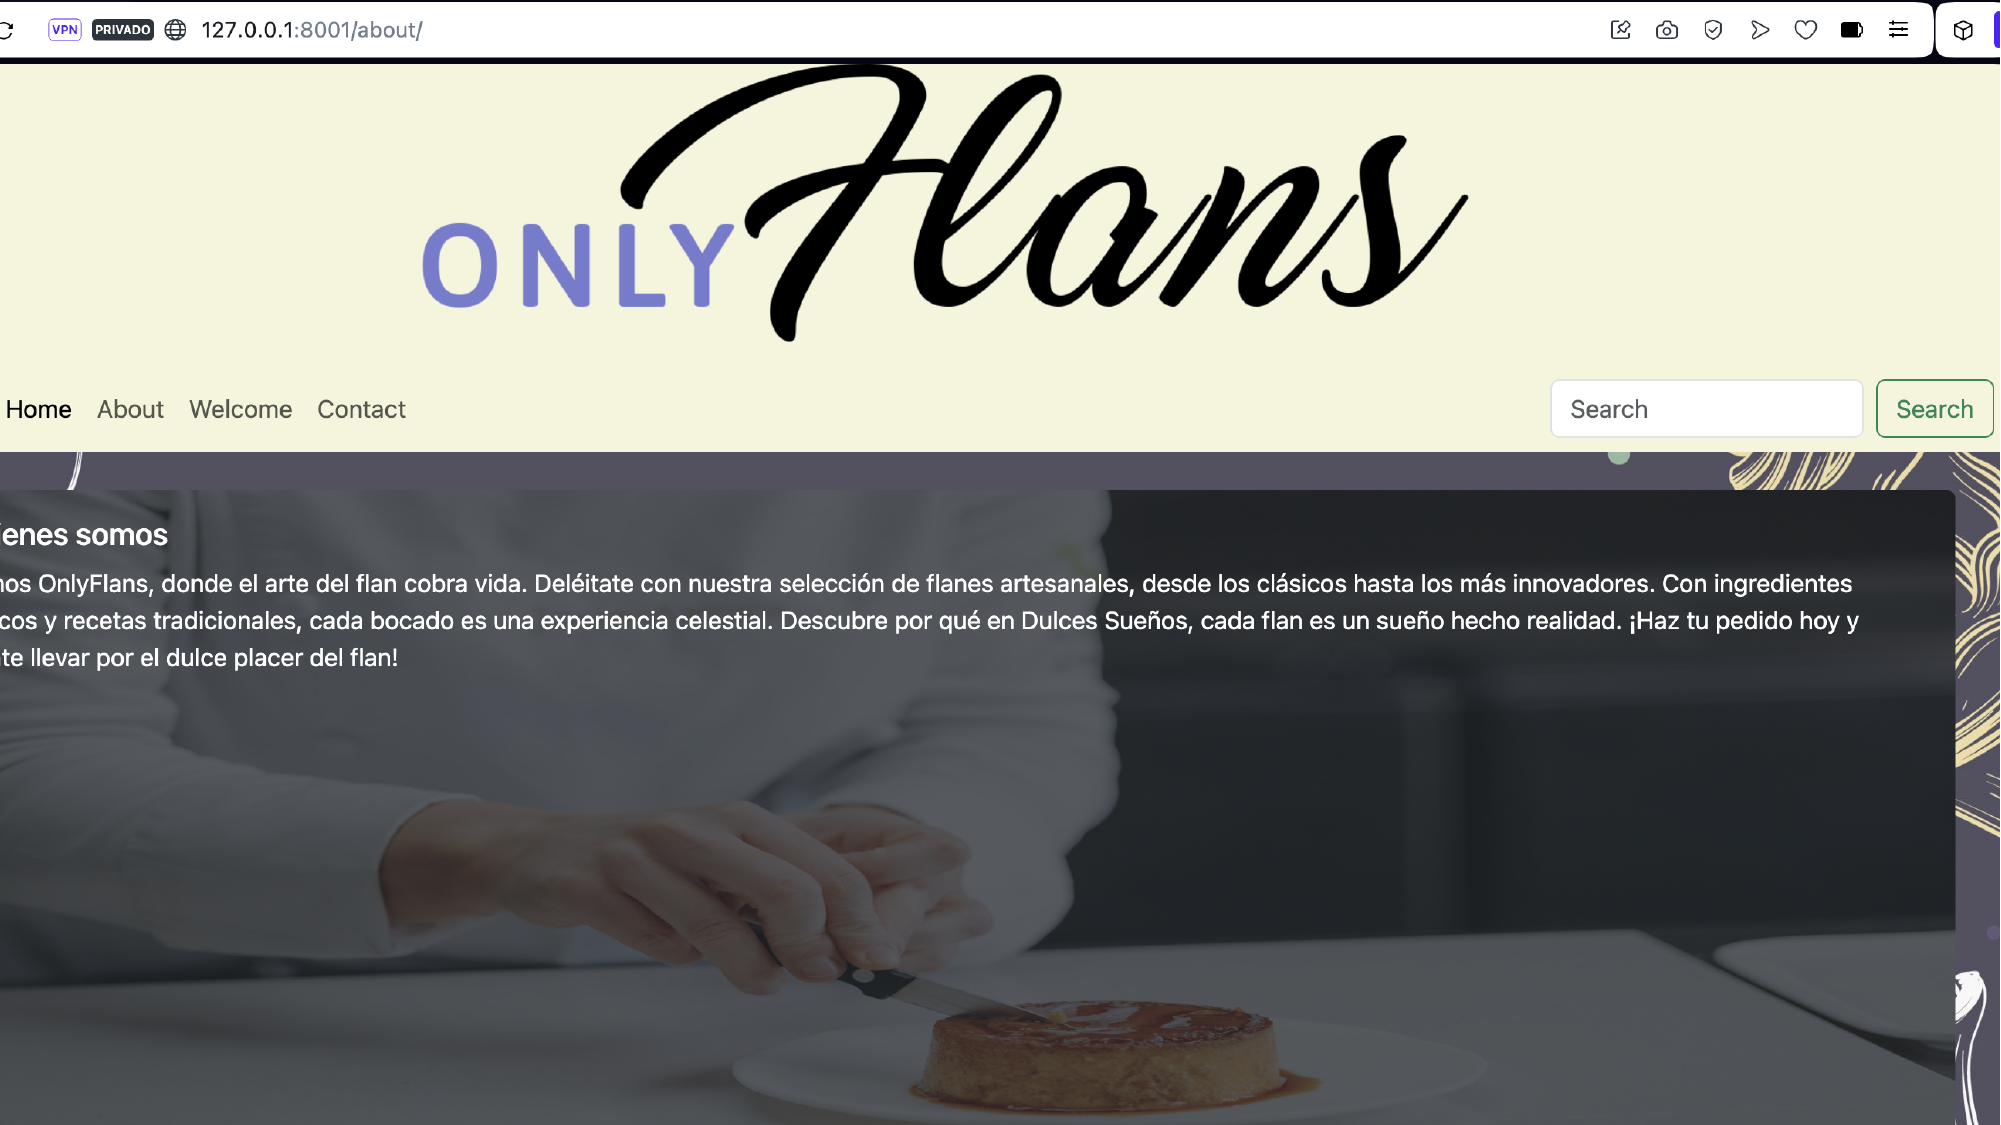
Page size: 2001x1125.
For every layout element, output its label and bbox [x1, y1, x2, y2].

list [0, 0, 2000, 1125]
